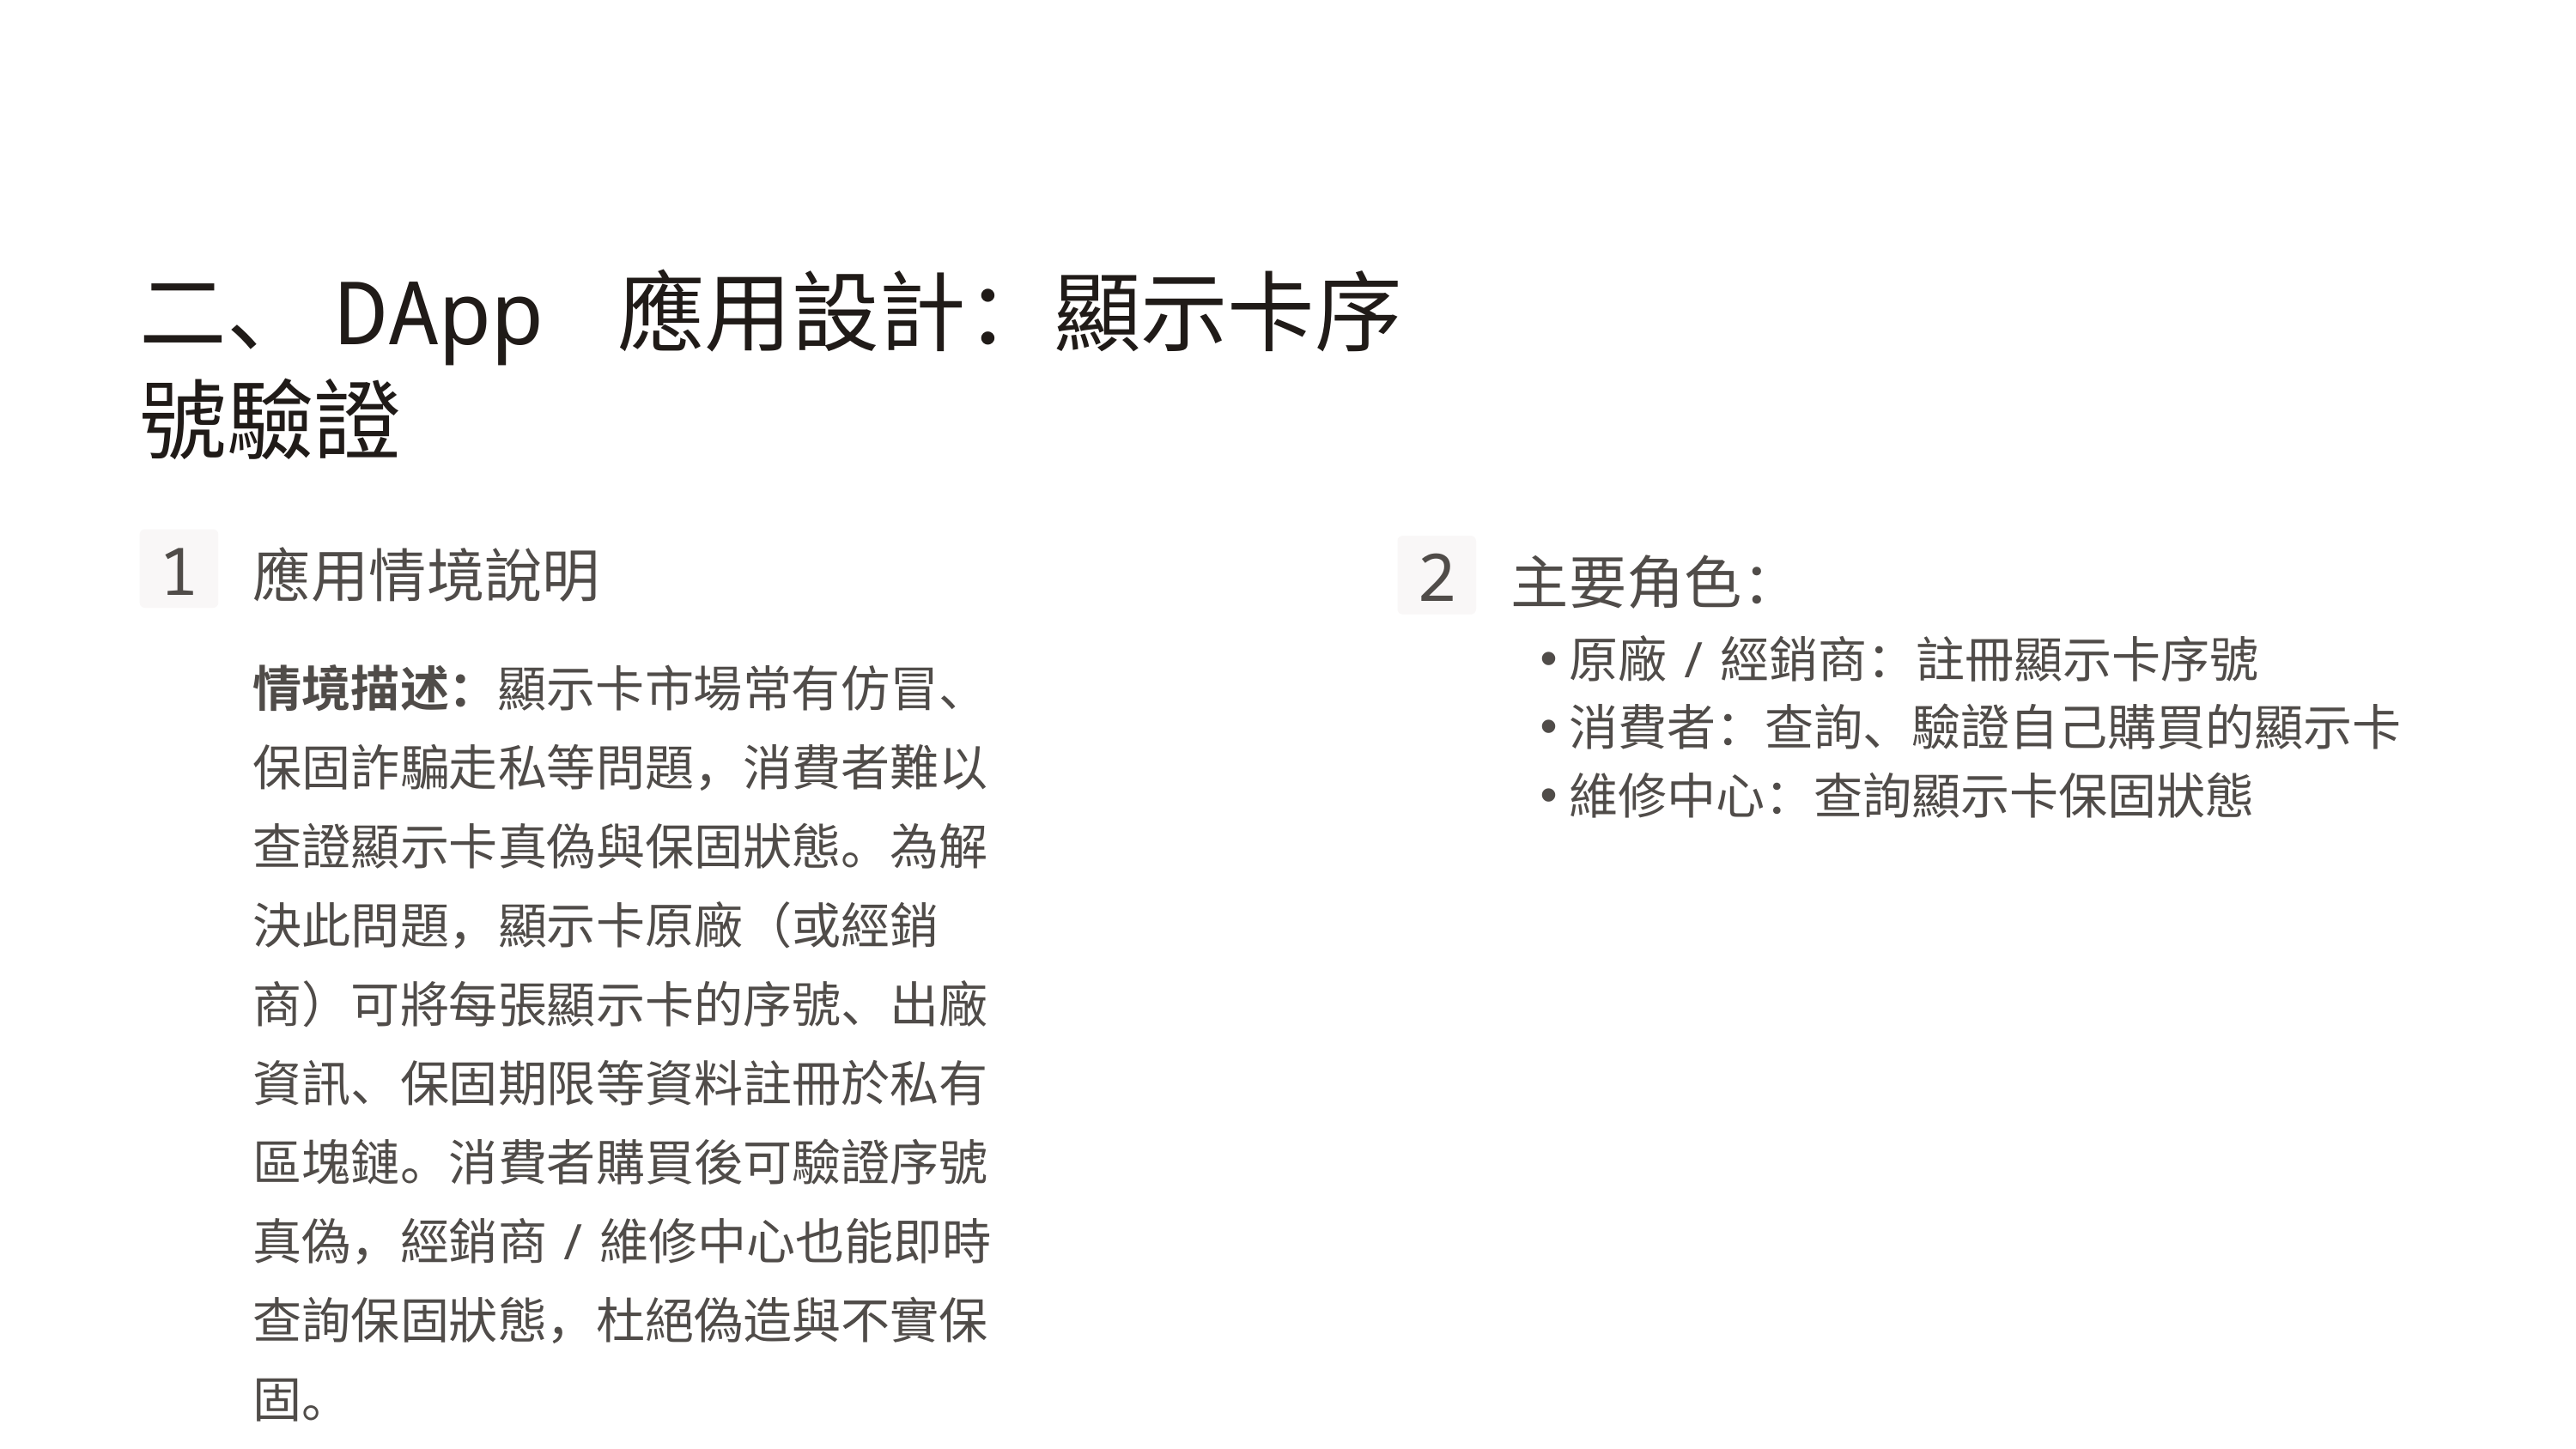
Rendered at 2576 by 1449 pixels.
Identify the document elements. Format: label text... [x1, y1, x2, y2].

text_box 情境描述：顯示卡市場常有仿冒、保固詐騙走私等問題，消費者難以查證顯示卡真偽與保固狀態。為解決此問題，顯示卡原廠（或經銷商）可將每張顯示卡的序號、出廠資訊、保固期限等資料註冊於私有區塊鏈。消費者購買後可驗證序號真偽，經銷商/維修中心也能即時查詢保固狀態，杜絕偽造與不實保固。 [252, 637, 1013, 1428]
text_box 應用情境說明 [252, 537, 690, 609]
text_box 原廠/經銷商：註冊顯示卡序號 [1510, 609, 2576, 676]
text_box 二、DApp 應用設計：顯示卡序號驗證 [139, 252, 1471, 470]
text_box 維修中心：查詢顯示卡保固狀態 [1510, 744, 2576, 824]
text_box 主要角色： [1510, 543, 1948, 609]
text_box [139, 529, 219, 609]
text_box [1397, 535, 1477, 615]
text_box 消費者：查詢、驗證自己購買的顯示卡 [1510, 676, 2576, 744]
